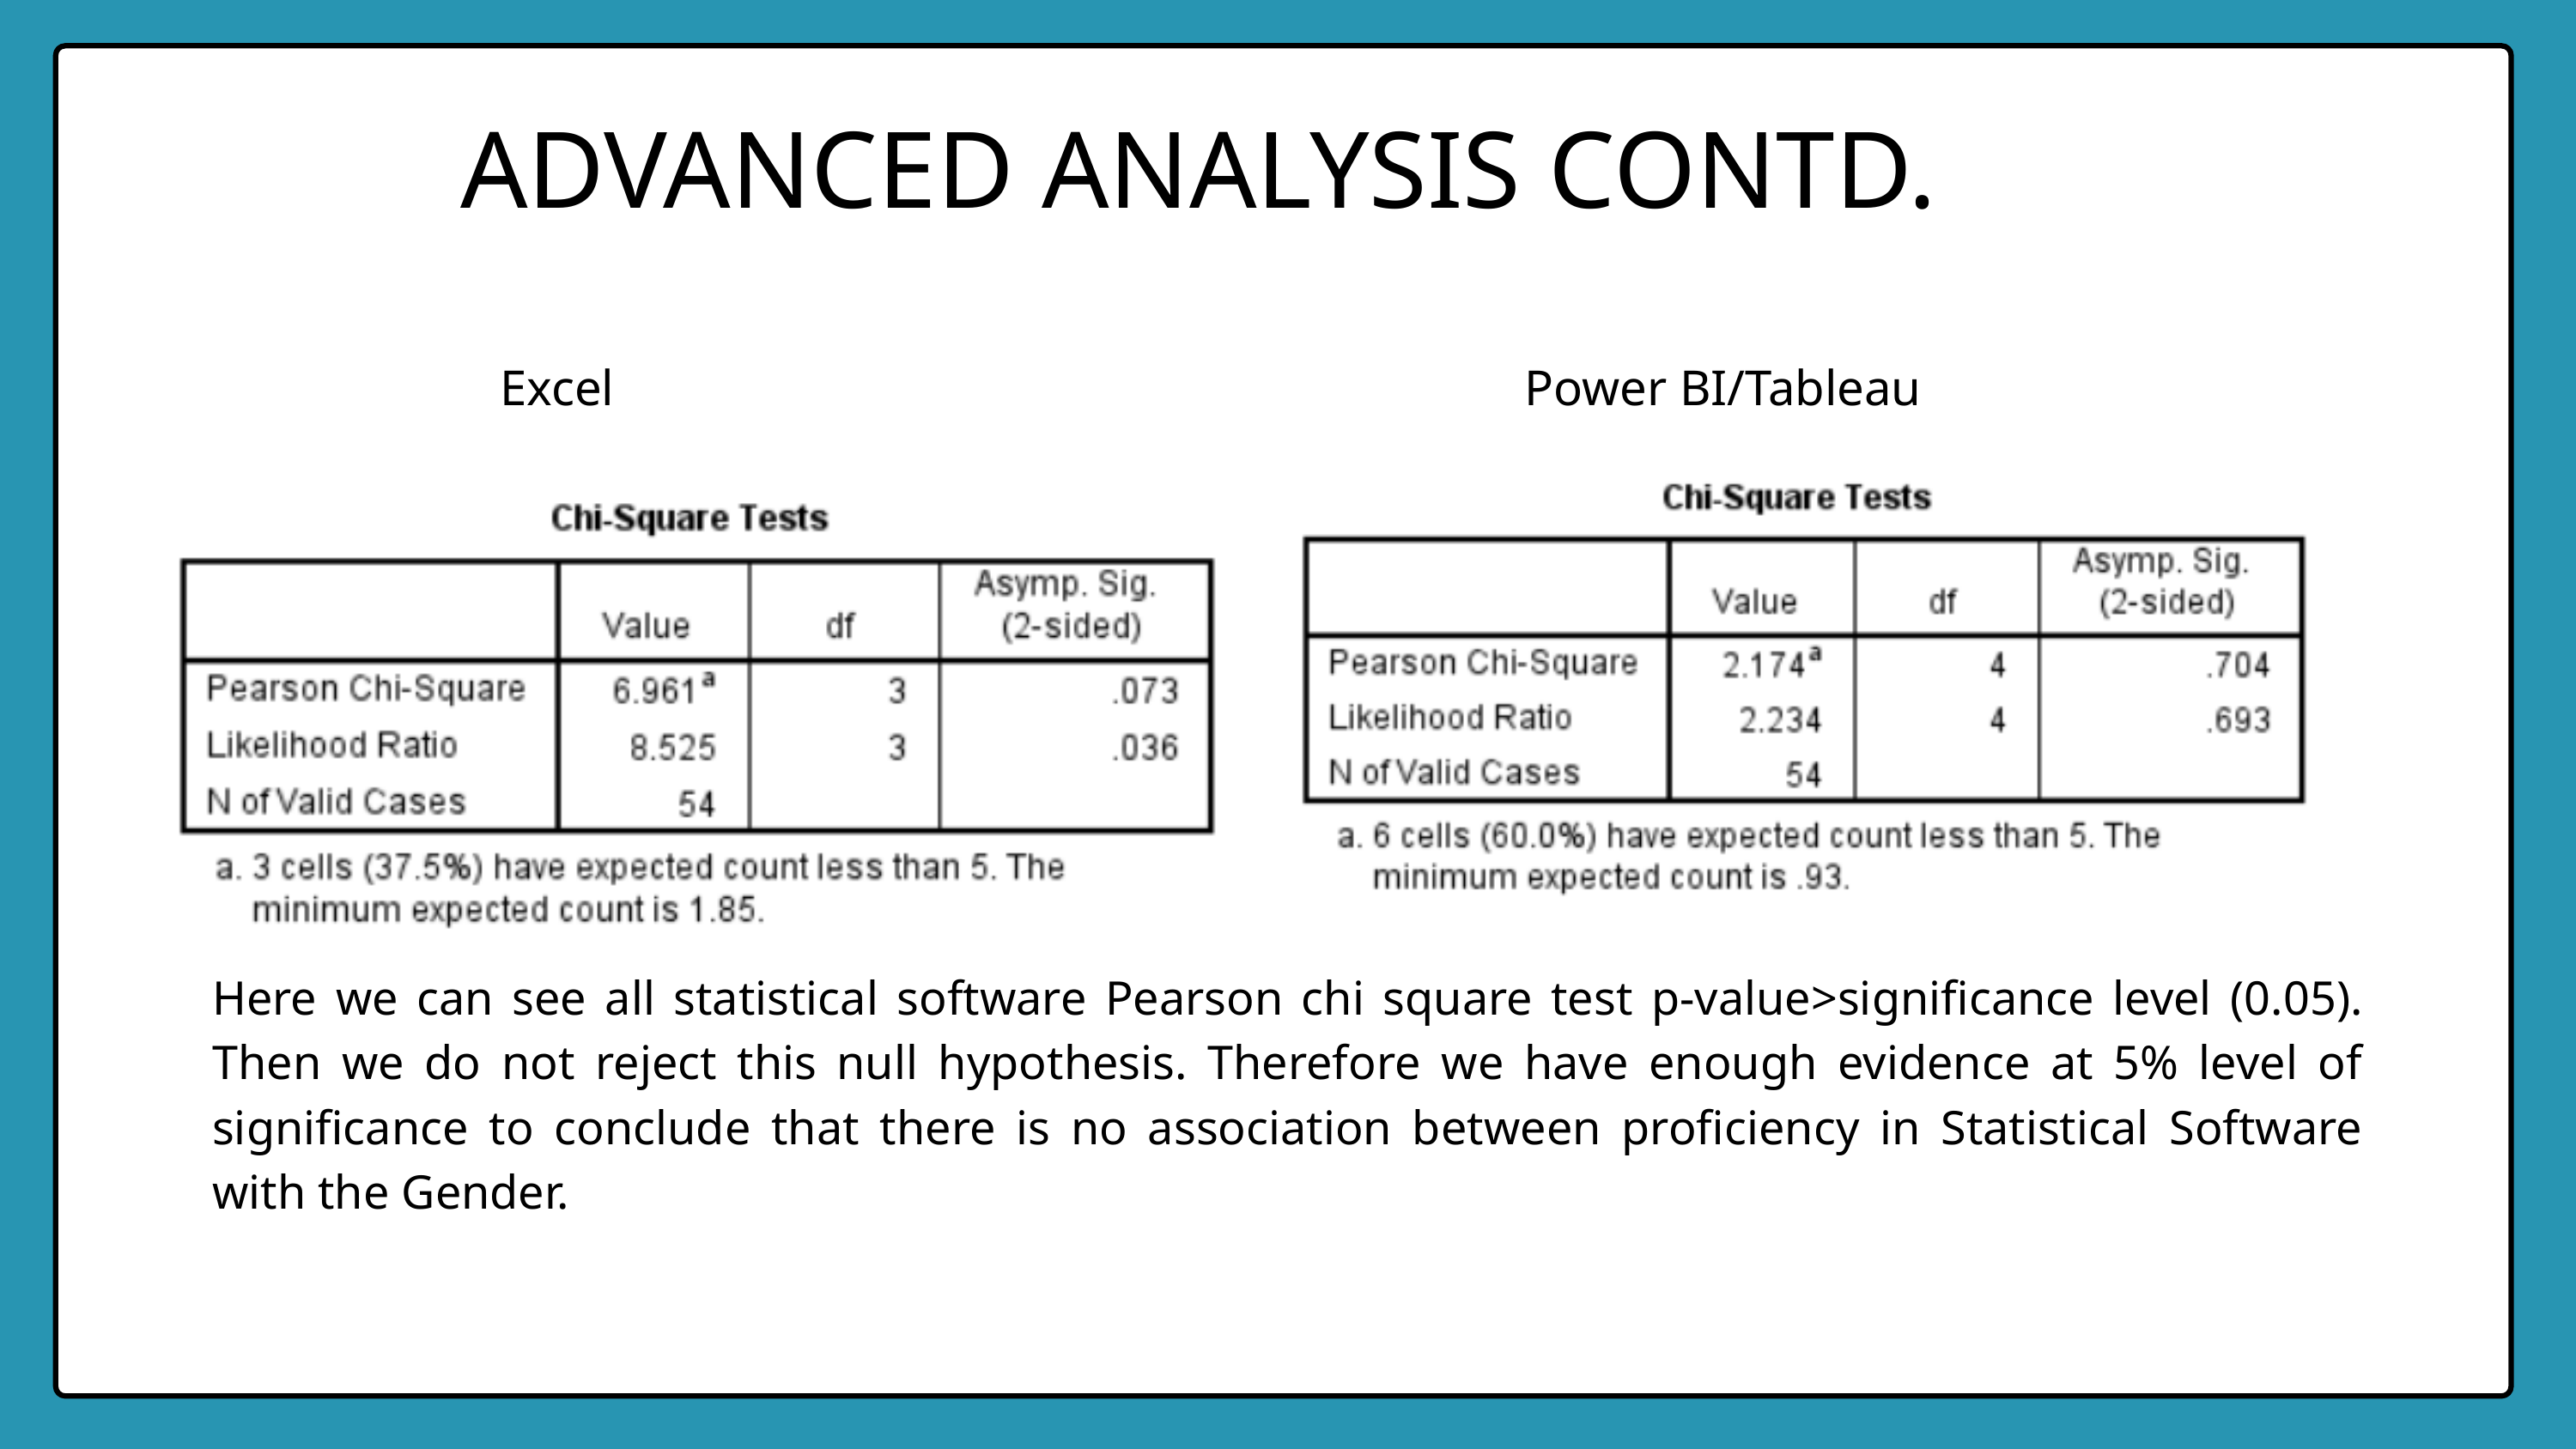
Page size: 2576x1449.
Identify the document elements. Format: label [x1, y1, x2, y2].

text_box [55, 45, 2512, 1397]
